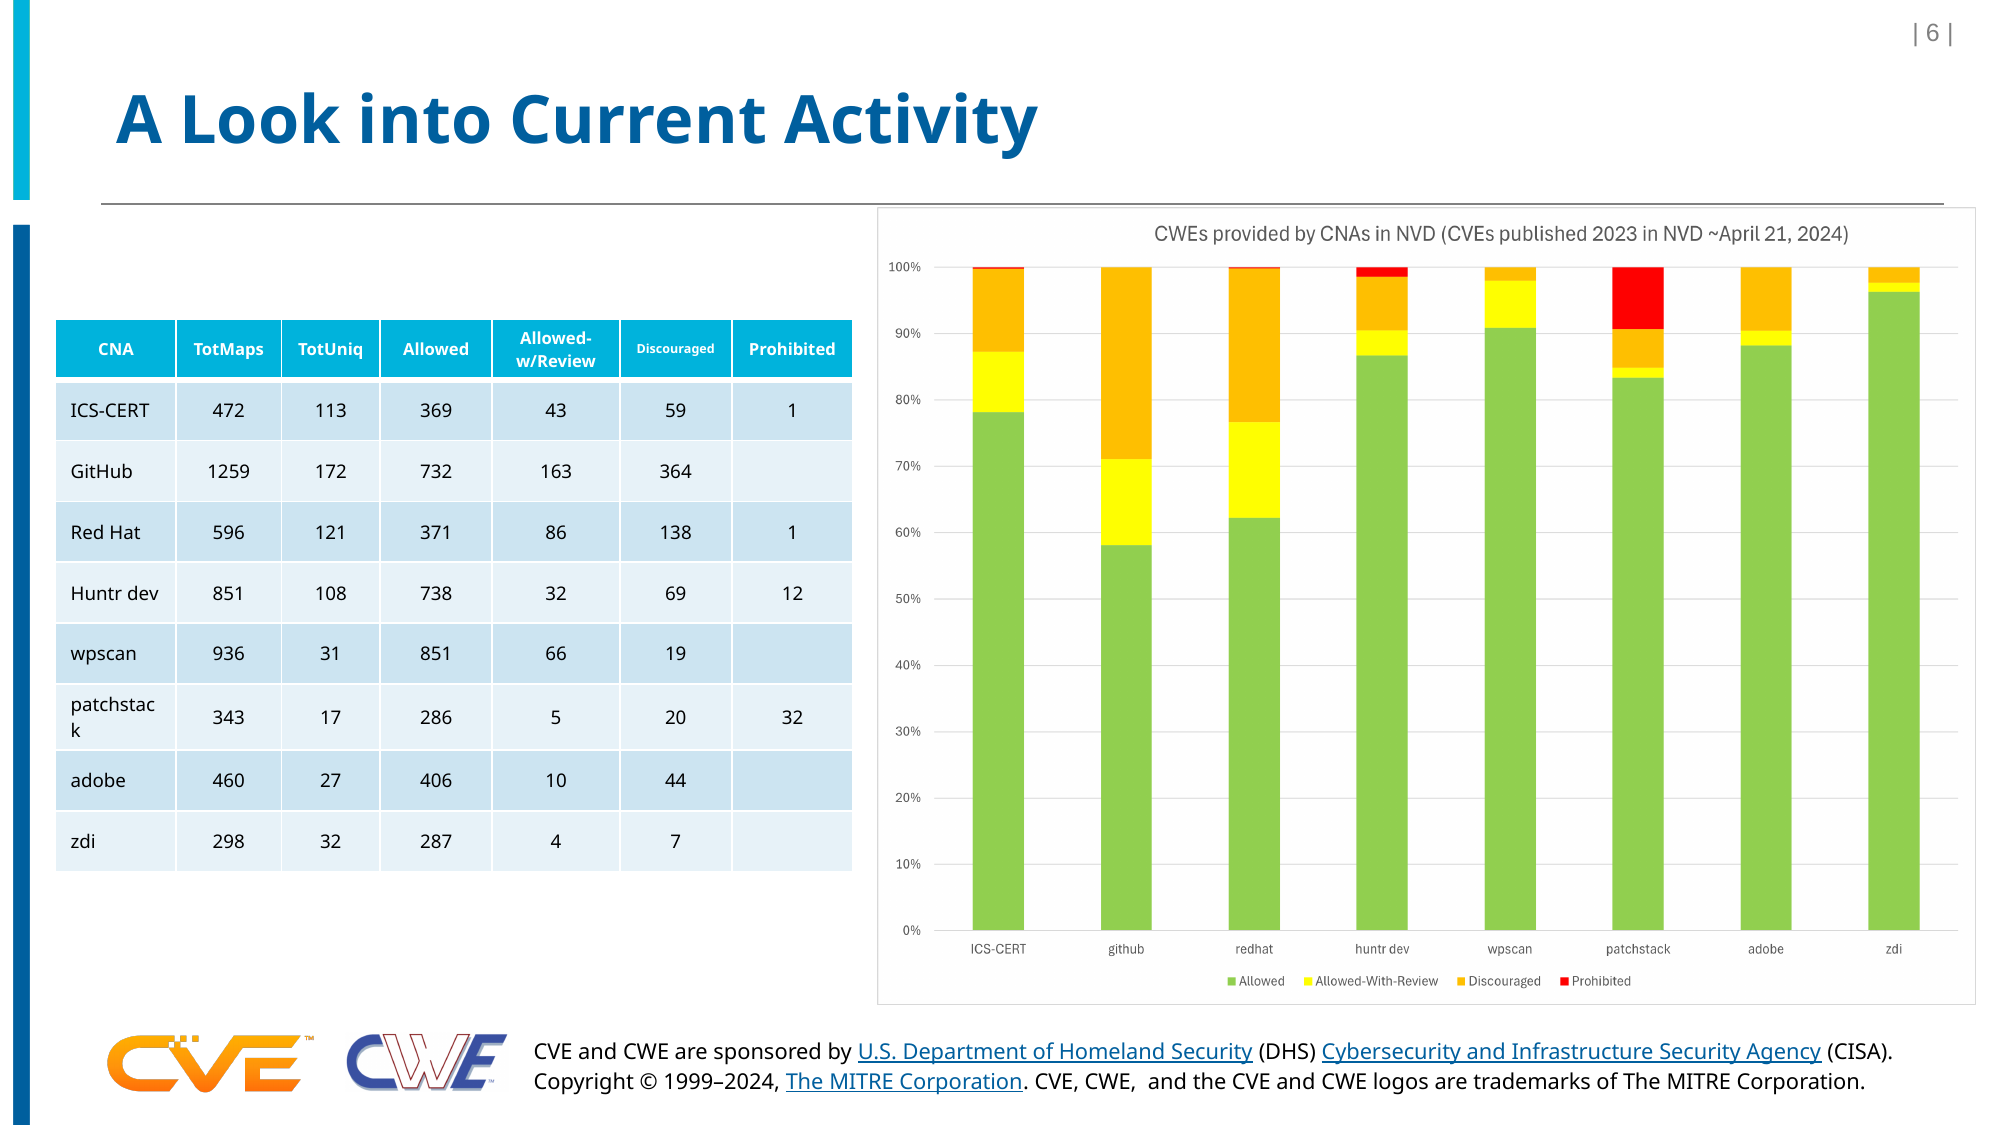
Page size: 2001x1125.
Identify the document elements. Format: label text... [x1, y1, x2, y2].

table_cell 27 [282, 751, 379, 810]
picture [90, 1022, 328, 1106]
table_cell ICS-CERT [56, 383, 175, 440]
picture [345, 1032, 509, 1092]
table_cell 369 [381, 383, 491, 440]
table_cell 59 [621, 383, 731, 440]
table_cell 732 [381, 441, 491, 501]
table_cell 69 [621, 563, 731, 622]
table_header Discouraged [621, 320, 731, 377]
table_cell 17 [282, 685, 379, 749]
table_cell 44 [621, 751, 731, 810]
table_cell zdi [56, 812, 175, 871]
table_cell 32 [733, 685, 852, 749]
table_cell 364 [621, 441, 731, 501]
table_cell GitHub [56, 441, 175, 501]
table_cell 1259 [177, 441, 281, 501]
table_header TotMaps [177, 320, 281, 377]
table_cell [733, 751, 852, 810]
table_cell 113 [282, 383, 379, 440]
table_cell 738 [381, 563, 491, 622]
table_cell 936 [177, 624, 281, 683]
table_cell 10 [493, 751, 619, 810]
table_cell 108 [282, 563, 379, 622]
table_cell 1 [733, 502, 852, 561]
title A Look into Current Activity [101, 60, 1945, 184]
table_cell 5 [493, 685, 619, 749]
table_cell 851 [177, 563, 281, 622]
table_cell 121 [282, 502, 379, 561]
table_cell 286 [381, 685, 491, 749]
table_header Allowed [381, 320, 491, 377]
table_cell 343 [177, 685, 281, 749]
table_cell 1 [733, 383, 852, 440]
table_header TotUniq [282, 320, 379, 377]
slide_number | 6 | [1685, 9, 1976, 51]
table_cell wpscan [56, 624, 175, 683]
table_cell 19 [621, 624, 731, 683]
table_header Prohibited [733, 320, 852, 377]
table_cell 287 [381, 812, 491, 871]
table_cell 472 [177, 383, 281, 440]
table_cell patchstack [56, 685, 175, 749]
table_cell 172 [282, 441, 379, 501]
table_cell 66 [493, 624, 619, 683]
table_cell [733, 624, 852, 683]
table_cell 851 [381, 624, 491, 683]
table_header Allowed-w/Review [493, 320, 619, 377]
table_cell 138 [621, 502, 731, 561]
table_cell Red Hat [56, 502, 175, 561]
table_cell 4 [493, 812, 619, 871]
table_cell 32 [282, 812, 379, 871]
table_cell 371 [381, 502, 491, 561]
table_cell 32 [493, 563, 619, 622]
table_cell adobe [56, 751, 175, 810]
table_cell 298 [177, 812, 281, 871]
table_cell 43 [493, 383, 619, 440]
table_cell 596 [177, 502, 281, 561]
table_cell 12 [733, 563, 852, 622]
table_cell 163 [493, 441, 619, 501]
table_header CNA [56, 320, 175, 377]
table_cell 31 [282, 624, 379, 683]
table_cell [733, 812, 852, 871]
table_cell 86 [493, 502, 619, 561]
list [877, 207, 1976, 1005]
table_cell 20 [621, 685, 731, 749]
table_cell 406 [381, 751, 491, 810]
table_cell [733, 441, 852, 501]
table_cell 460 [177, 751, 281, 810]
table_cell 7 [621, 812, 731, 871]
table_cell Huntr dev [56, 563, 175, 622]
